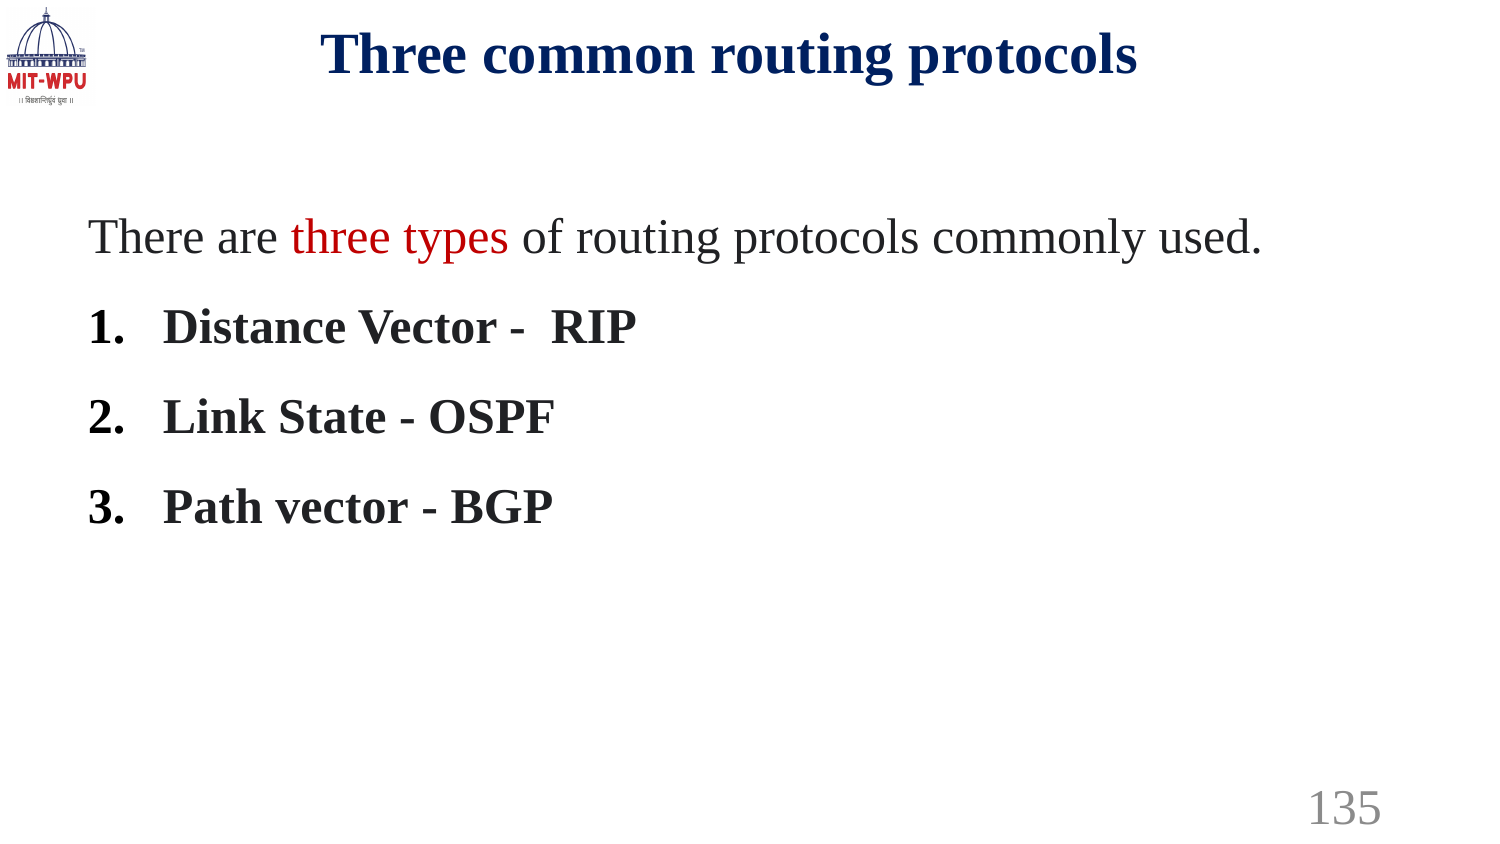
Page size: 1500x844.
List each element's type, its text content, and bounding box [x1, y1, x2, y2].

text_box Three common routing protocols [96, 19, 1364, 94]
text_box There are three types of routing protocols commonly used. Distance Vector - RIP Link State - OSPF Path vector - BGP [73, 196, 1444, 542]
picture [6, 7, 96, 106]
slide_number 135 [1059, 782, 1397, 827]
